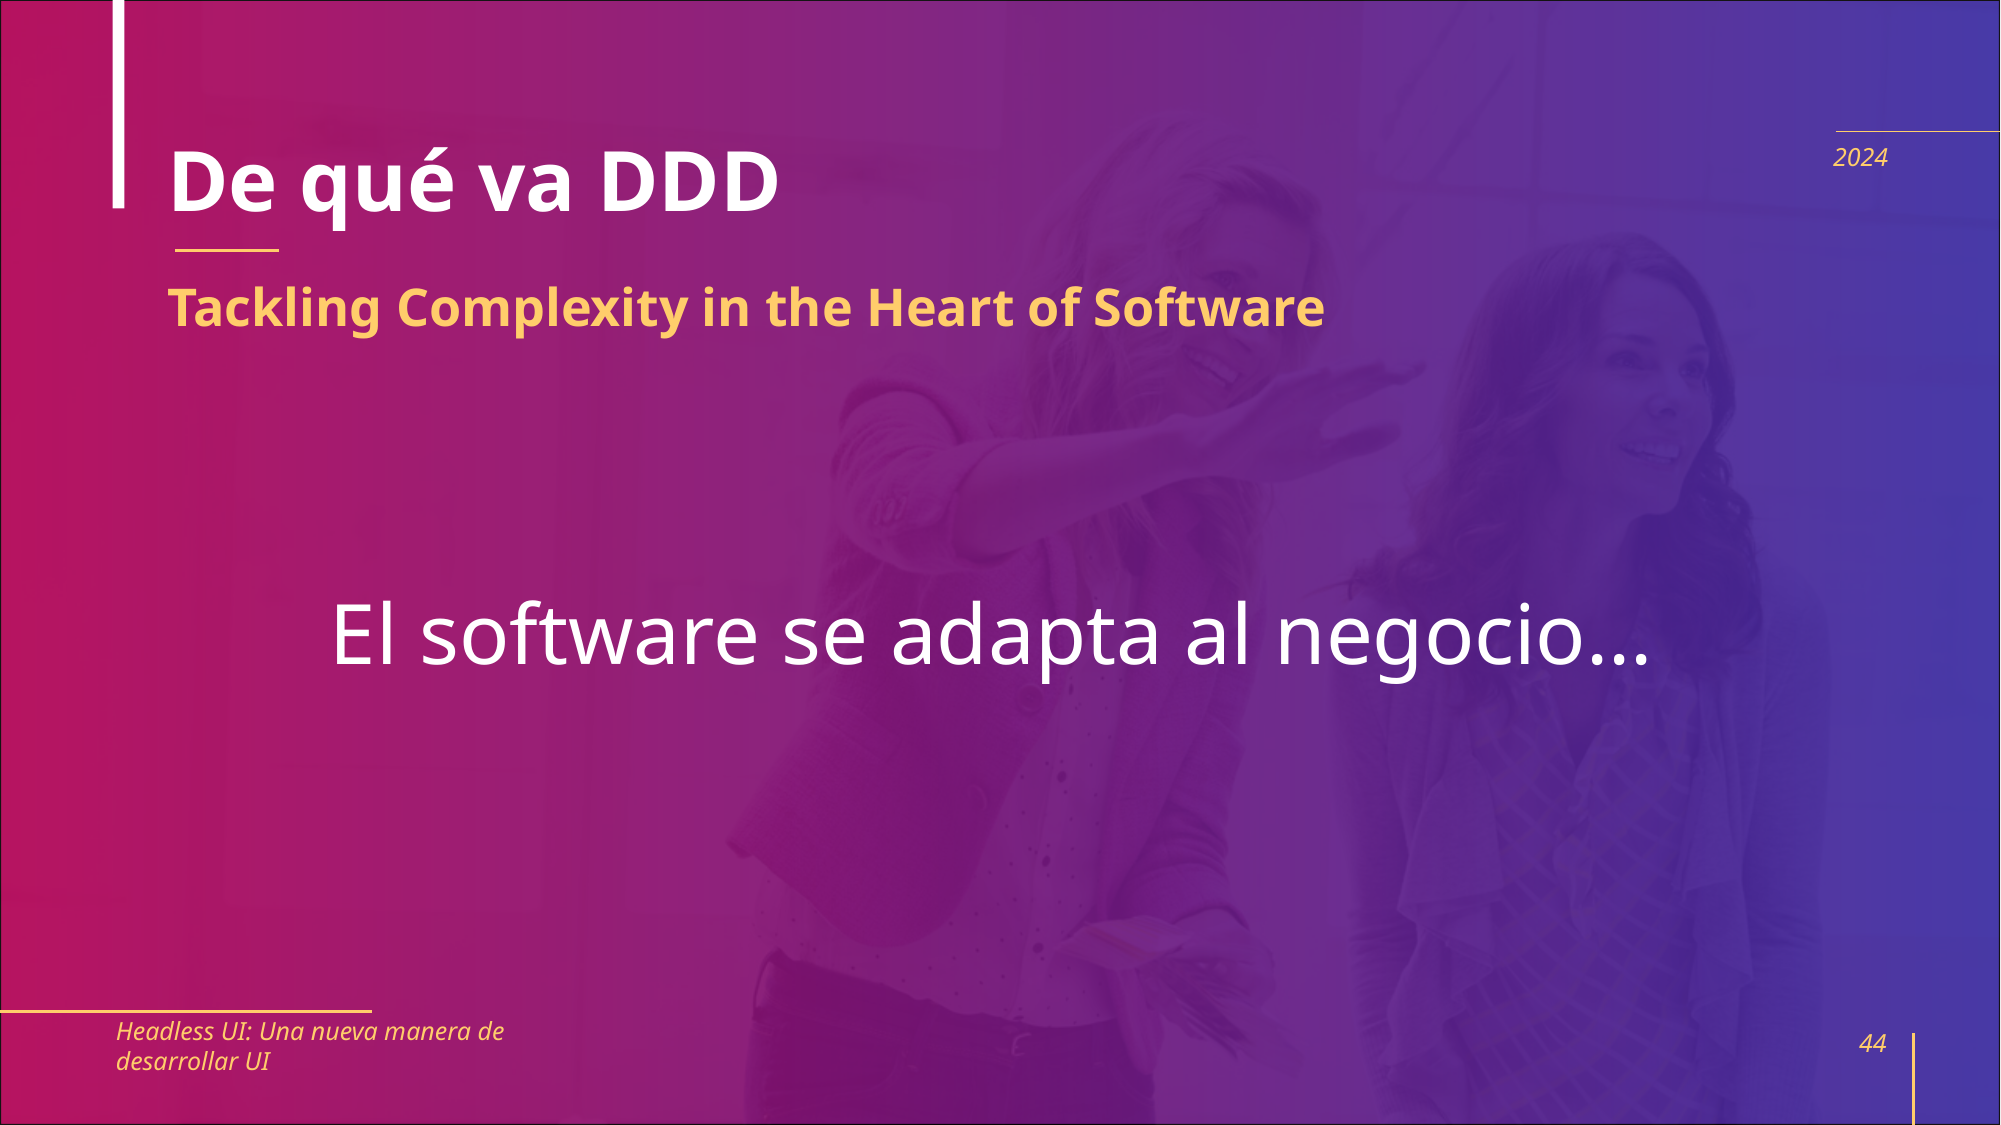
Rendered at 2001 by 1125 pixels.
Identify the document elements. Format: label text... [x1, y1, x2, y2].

title De qué va DDD [152, 75, 1789, 273]
subtitle Tackling Complexity in the Heart of Software [152, 273, 1789, 388]
list 2024 [1818, 137, 1919, 192]
list El software se adapta al negocio... [206, 585, 1778, 711]
footer Headless UI: Una nueva manera de desarrollar UI [100, 1015, 636, 1075]
slide_number 44 [1451, 1015, 1902, 1075]
